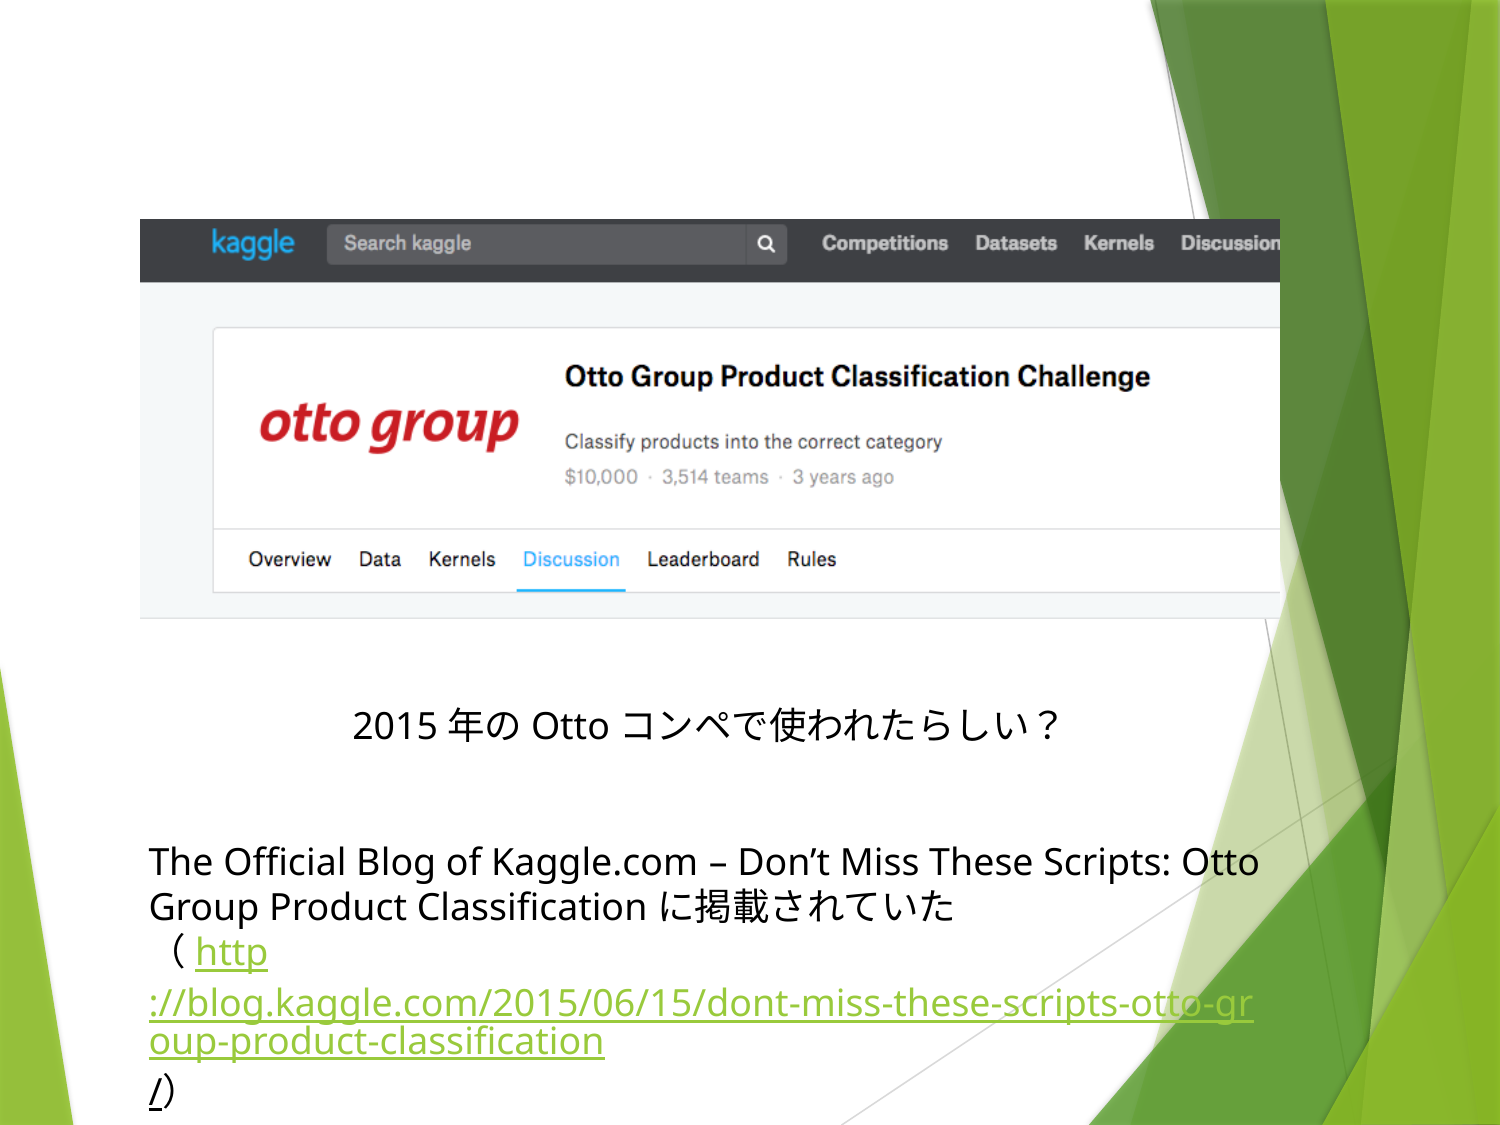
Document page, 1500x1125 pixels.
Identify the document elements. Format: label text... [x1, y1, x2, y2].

text_box 2015年のOttoコンペで使われたらしい？ [337, 694, 1083, 754]
text_box The Official Blog of Kaggle.com – Don’t Miss These Scripts: Otto Group Product Classificationに掲載されていた （http://blog.kaggle.com/2015/06/15/dont-miss-these-scripts-otto-group-product-classification/） [133, 830, 1286, 1089]
picture [139, 219, 1280, 619]
